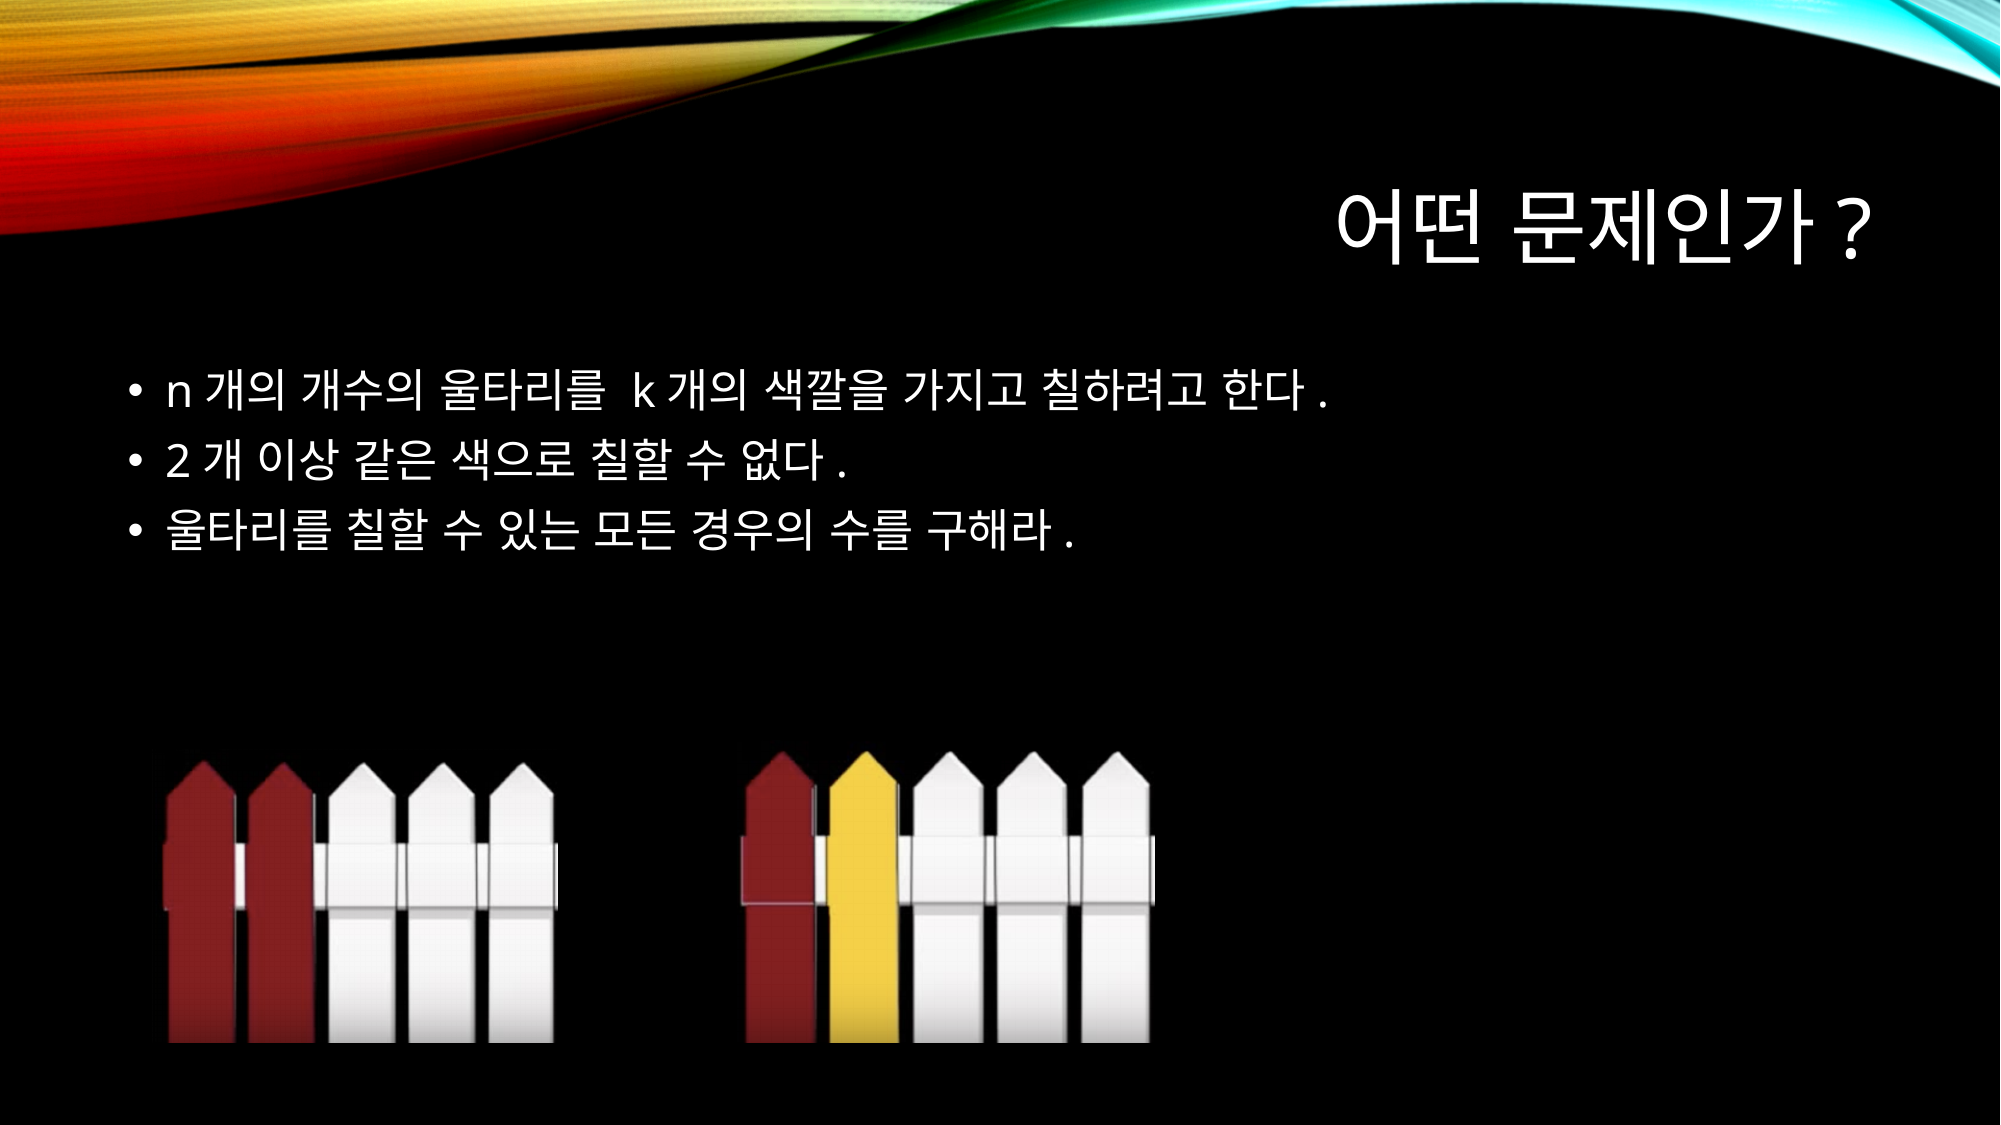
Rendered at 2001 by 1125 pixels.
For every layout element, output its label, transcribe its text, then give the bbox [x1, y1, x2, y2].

picture [0, 0, 2000, 237]
picture [151, 748, 559, 1043]
picture [737, 740, 1155, 1043]
title 어떤 문제인가? [474, 125, 1888, 338]
list n개의 개수의 울타리를 k개의 색깔을 가지고 칠하려고 한다. 2개 이상 같은 색으로 칠할 수 없다. 울타리를 칠할 수 있는 모든 경우의 수를 구해라. [112, 360, 1888, 1021]
